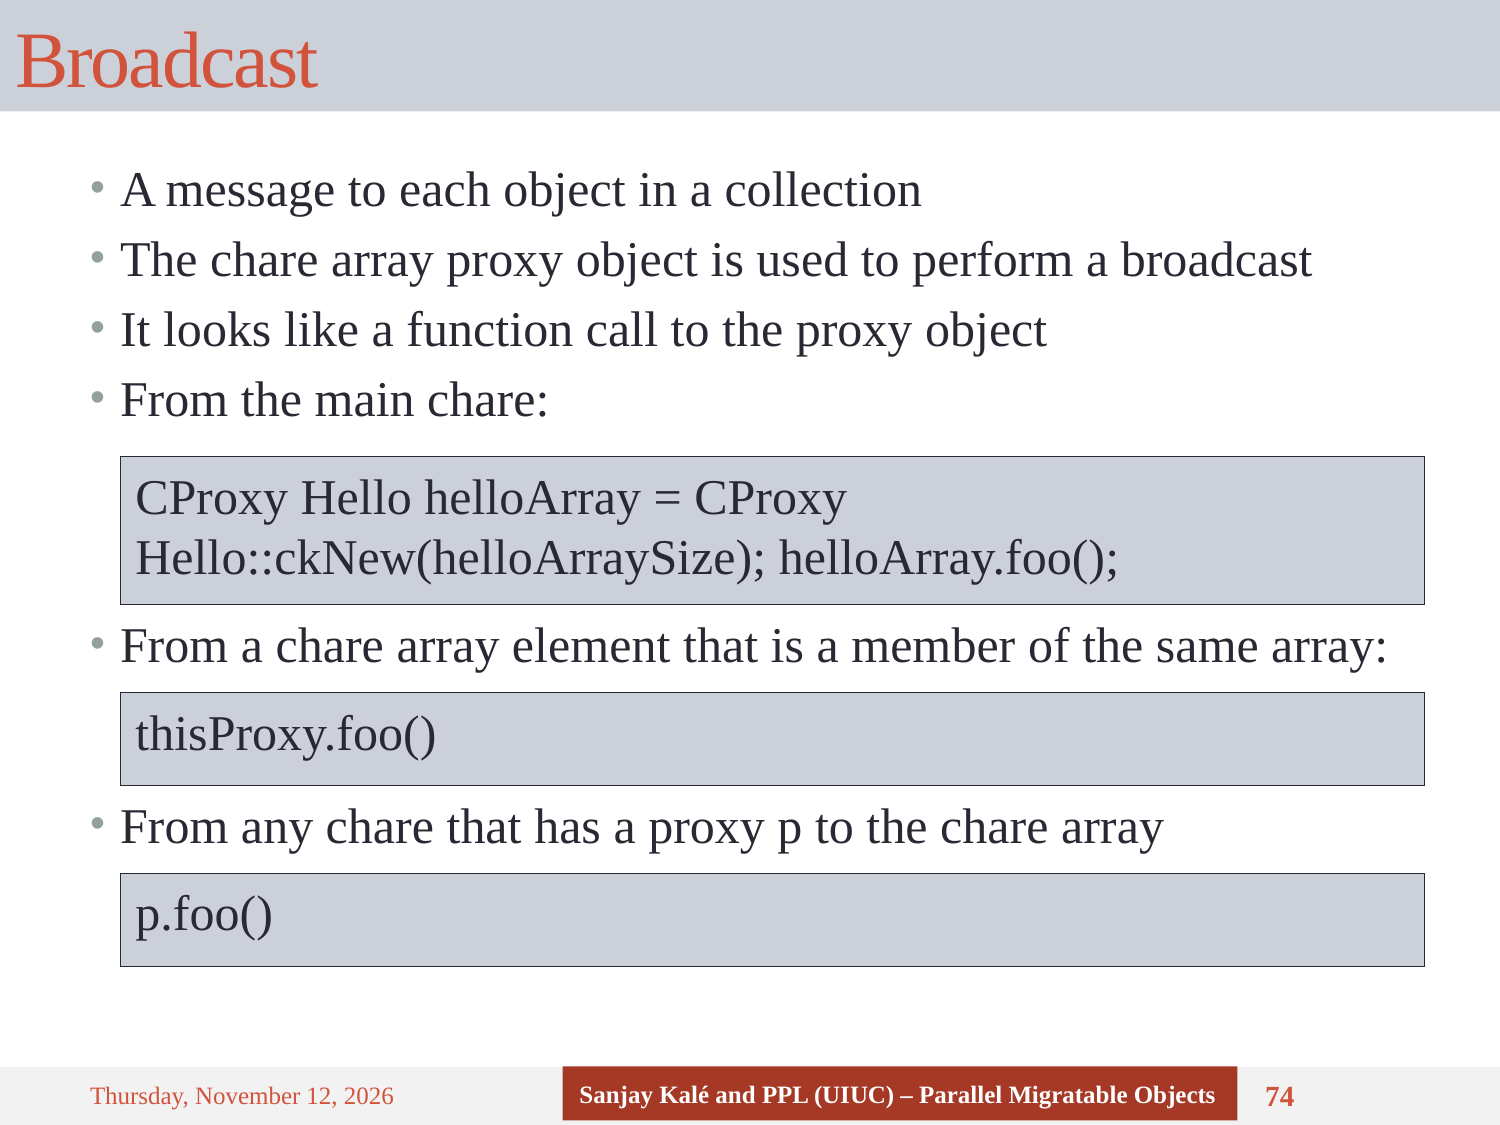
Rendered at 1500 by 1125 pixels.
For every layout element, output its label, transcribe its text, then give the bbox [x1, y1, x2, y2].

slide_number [75, 1067, 550, 1122]
list CProxy Hello helloArray = CProxy Hello::ckNew(helloArraySize); helloArray.foo(); [120, 456, 1425, 604]
text_box From any chare that has a proxy p to the chare array [74, 785, 1425, 874]
list thisProxy.foo() [120, 692, 1425, 785]
footer Sanjay Kalé and PPL (UIUC) – Parallel Migratable Objects [562, 1066, 1238, 1121]
list A message to each object in a collection The chare array proxy object is used to perform a broadcast It looks like a function call to the proxy object From the main chare: [75, 149, 1425, 447]
text_box p.foo() [120, 873, 1425, 967]
title Broadcast [0, 0, 1500, 112]
list From a chare array element that is a member of the same array: [75, 604, 1425, 693]
slide_number 74 [1250, 1067, 1425, 1122]
